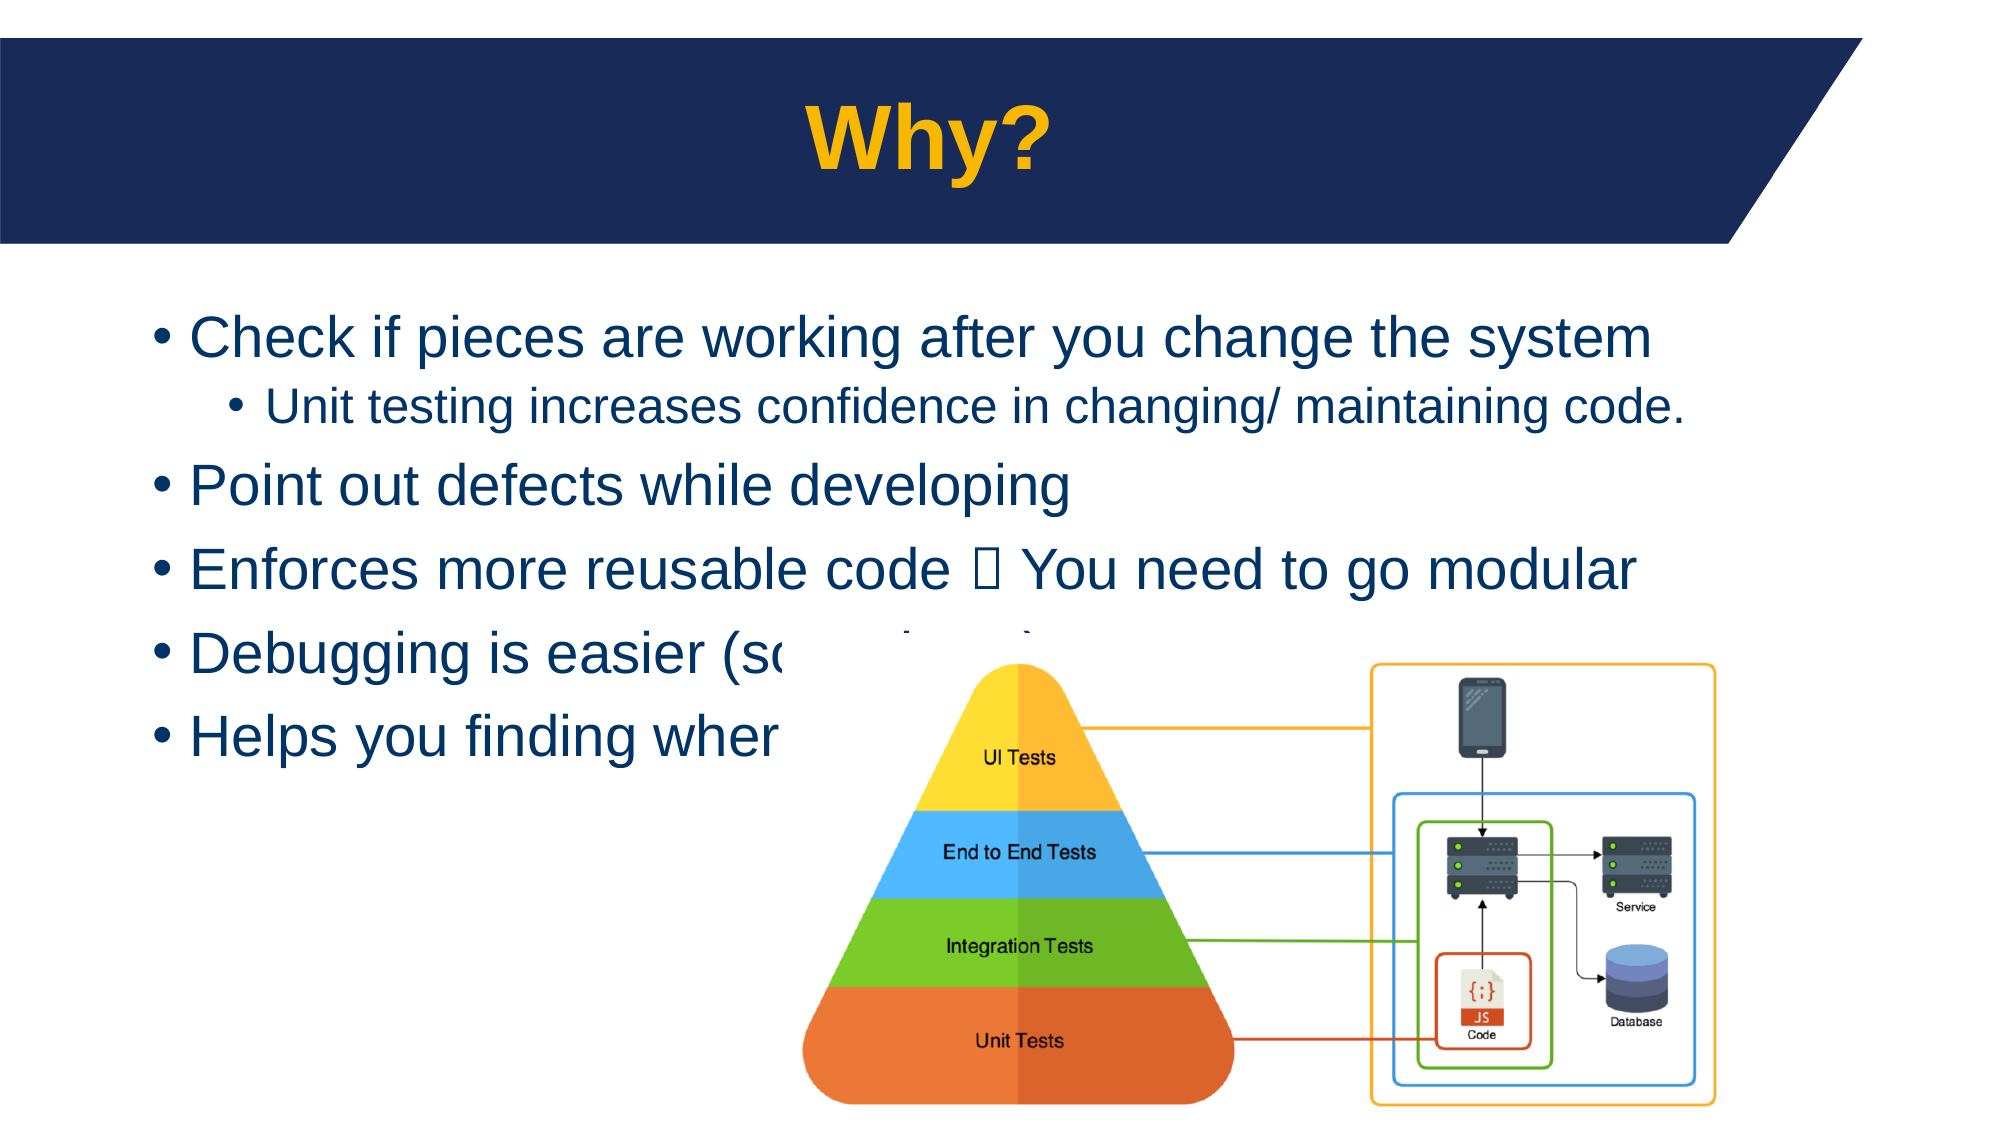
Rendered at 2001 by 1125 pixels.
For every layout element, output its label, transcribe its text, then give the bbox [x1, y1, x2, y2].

title Why? [137, 59, 1724, 221]
picture [782, 632, 1734, 1124]
slide_number 3 [1687, 1074, 2000, 1125]
picture [0, 38, 1863, 244]
list Check if pieces are working after you change the system Unit testing increases confidence in changing/ maintaining code. Point out defects while developing Enforces more reusable code  You need to go modular Debugging is easier (sometimes) Helps you finding where the issue is [137, 299, 1863, 1066]
